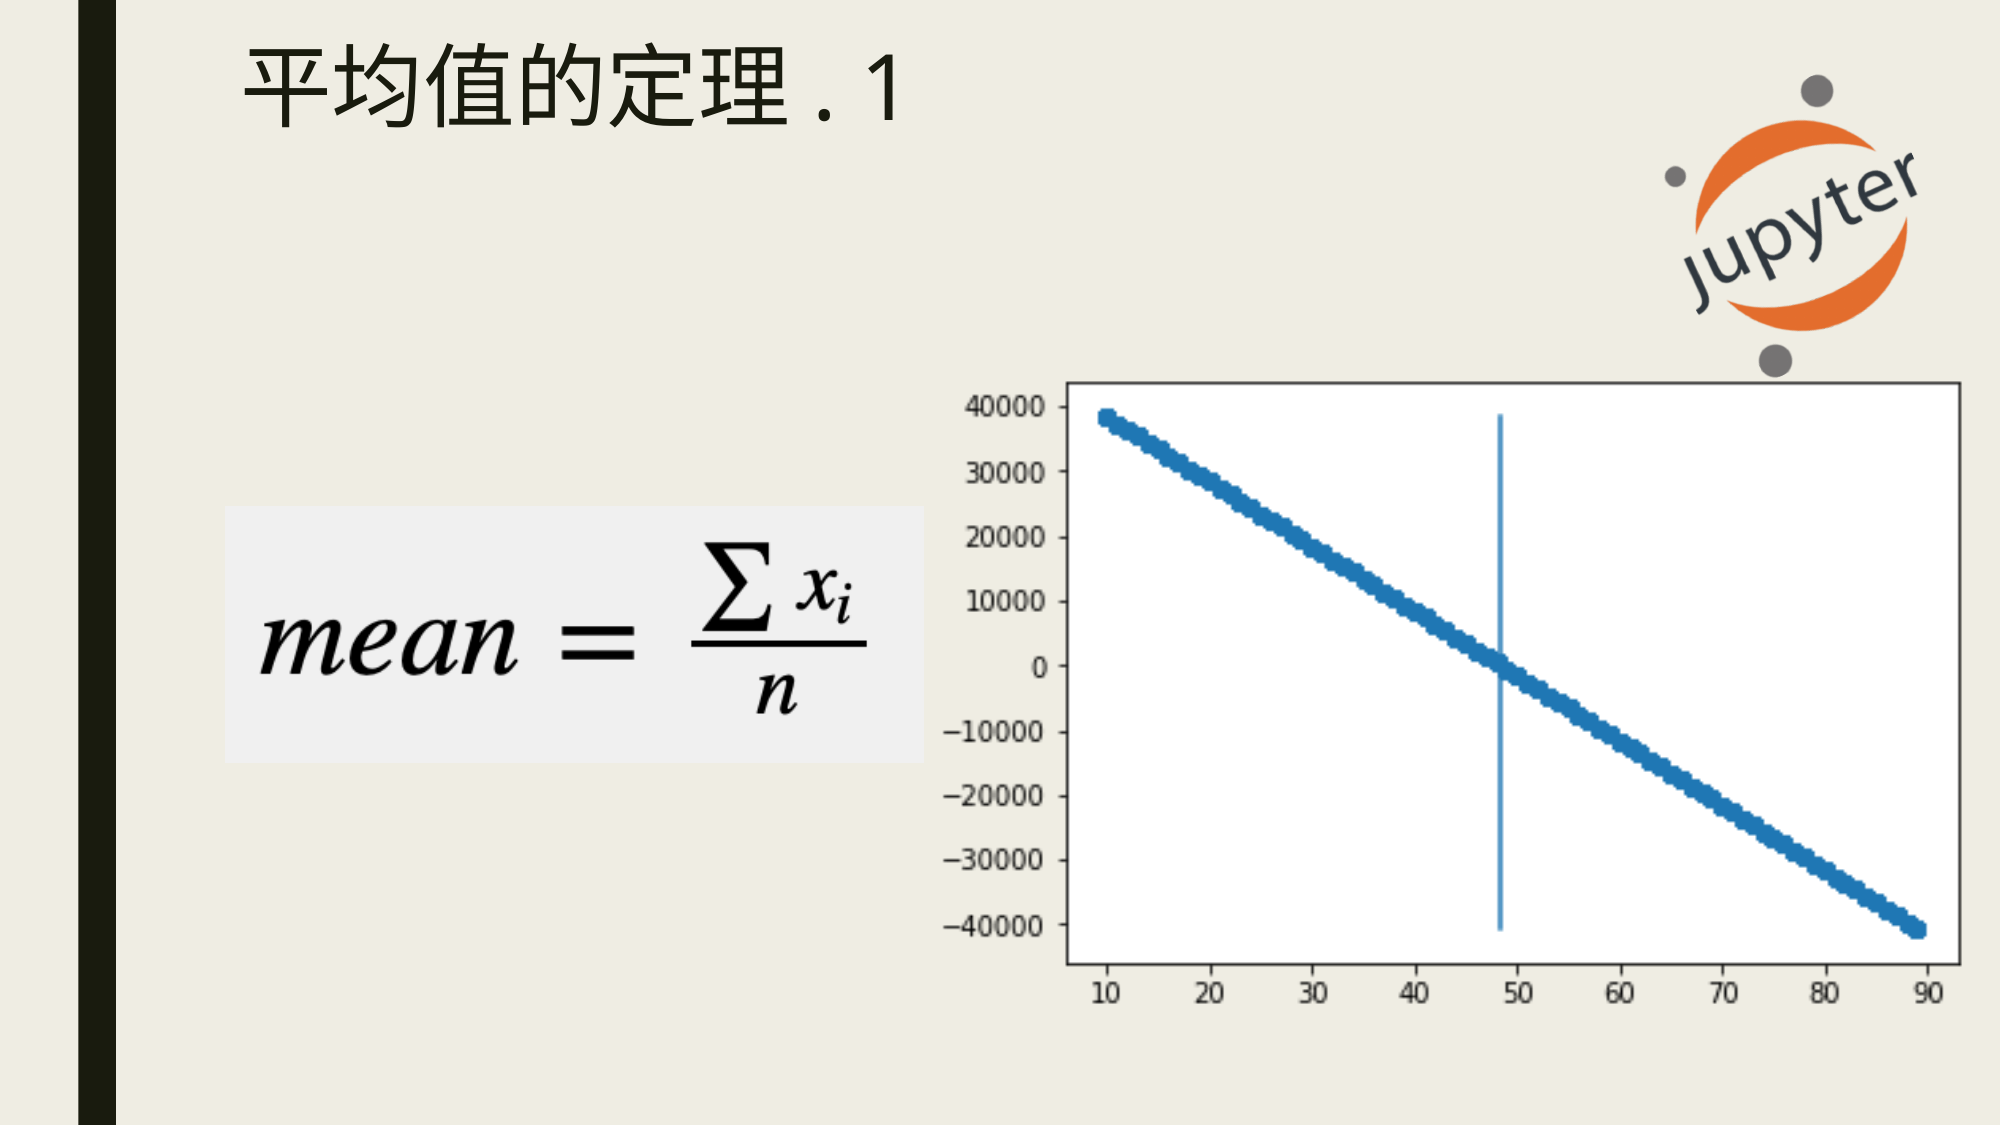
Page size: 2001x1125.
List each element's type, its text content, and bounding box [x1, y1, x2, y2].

title 平均值的定理. 1 [225, 35, 1800, 279]
picture [224, 53, 1986, 1028]
